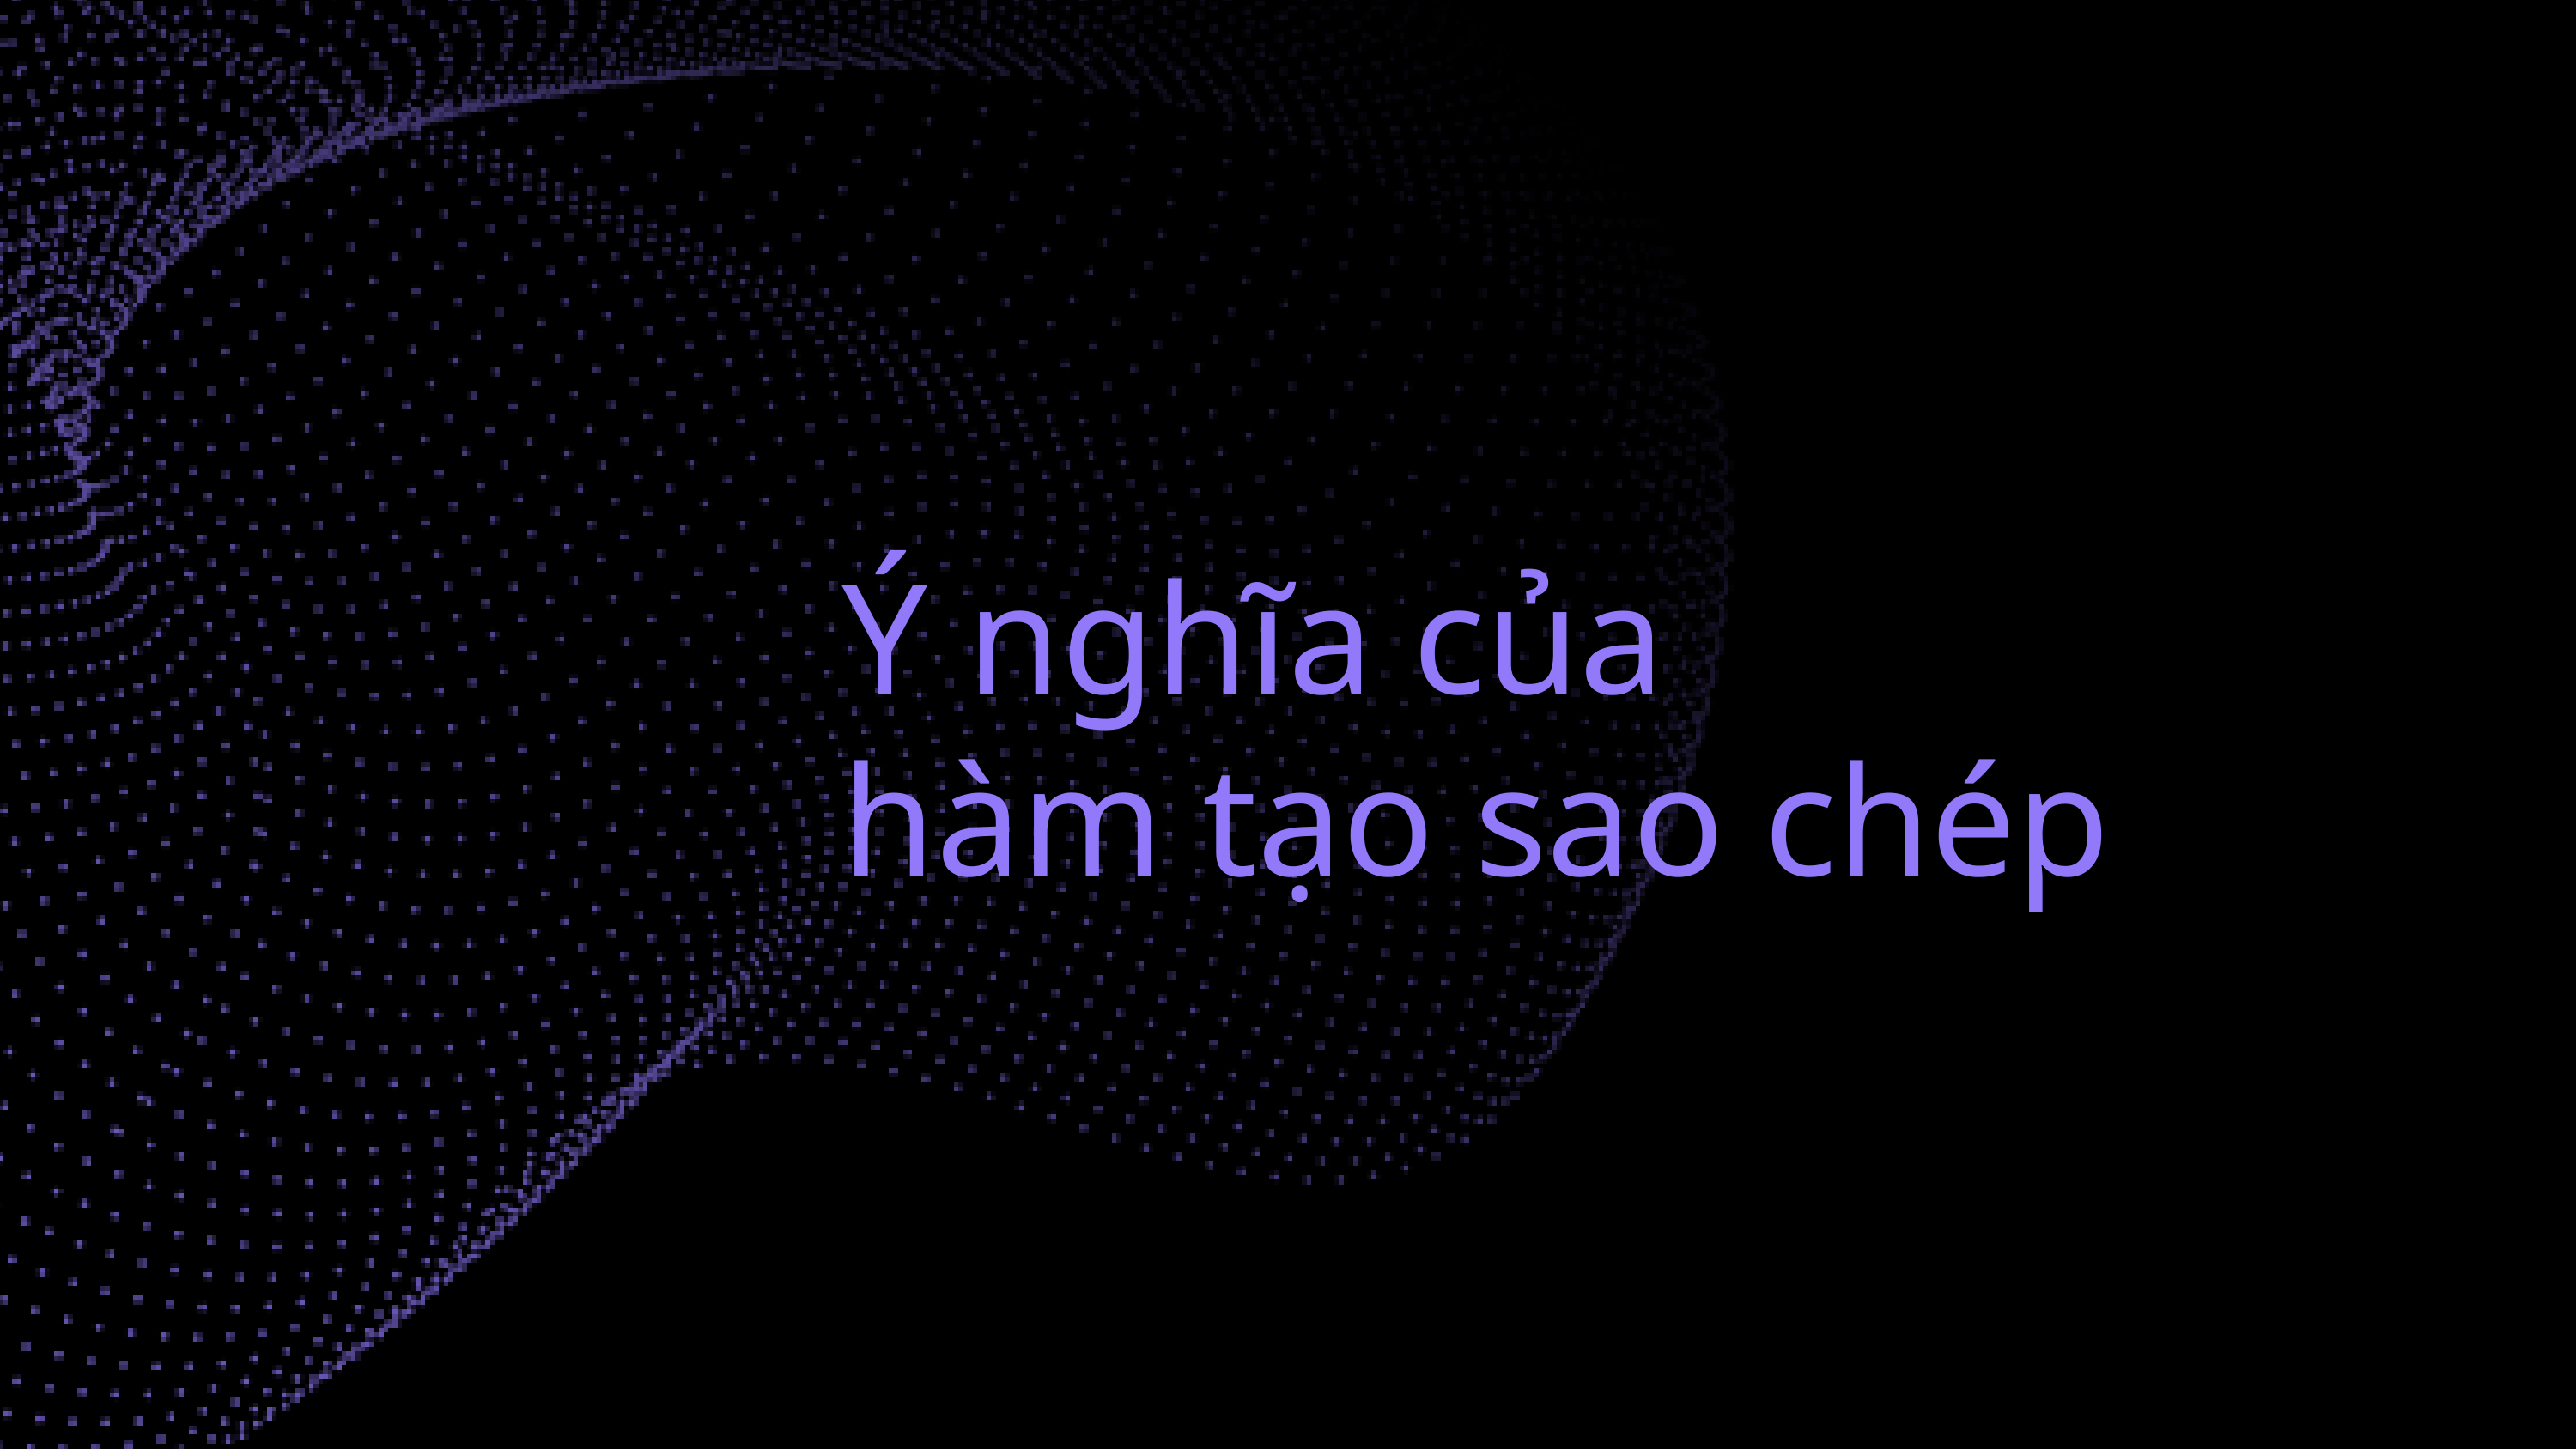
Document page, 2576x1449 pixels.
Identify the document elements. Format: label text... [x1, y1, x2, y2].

text_box Ý nghĩa của hàm tạo sao chép [841, 542, 2399, 907]
text_box [0, 0, 1734, 1449]
